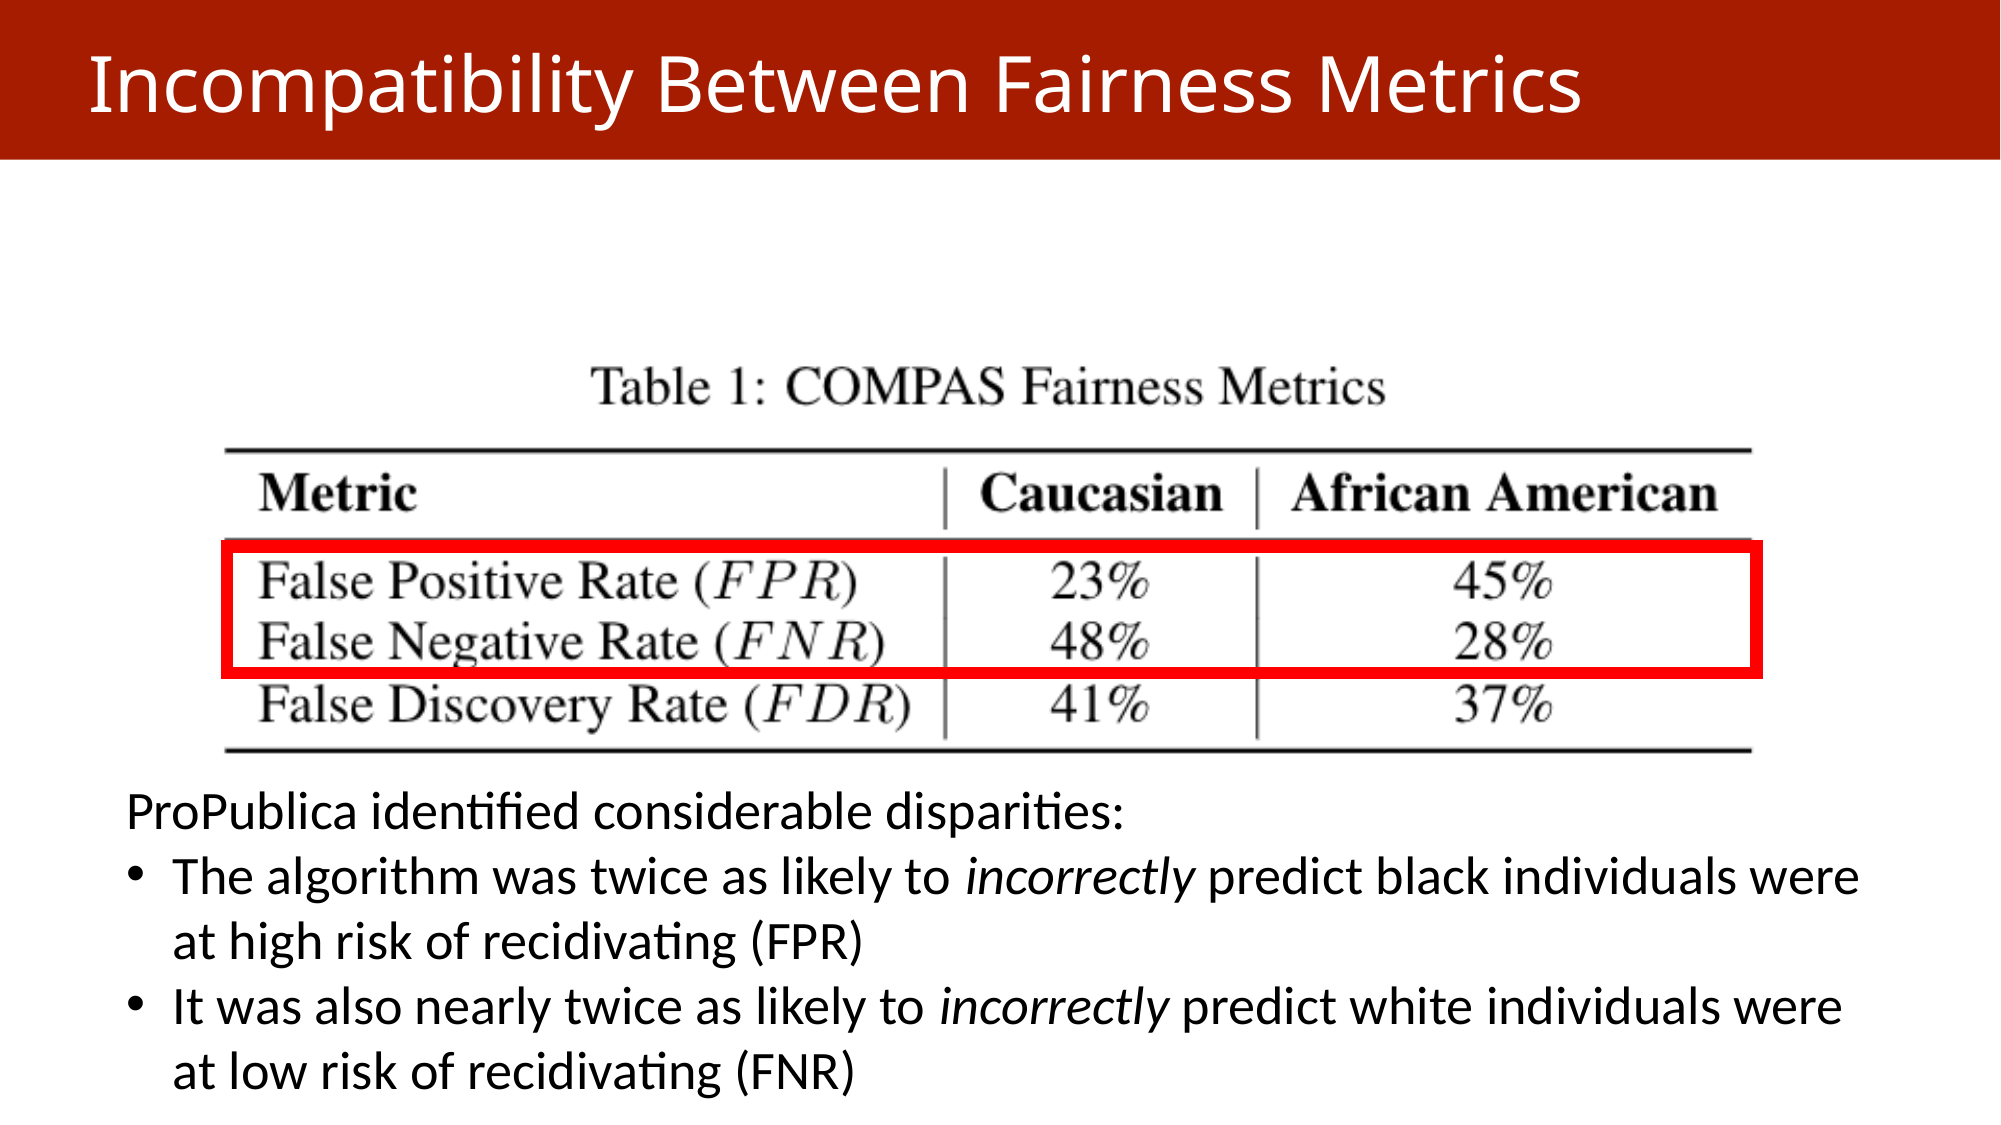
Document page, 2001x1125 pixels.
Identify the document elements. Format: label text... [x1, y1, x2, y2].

title Incompatibility Between Fairness Metrics [68, 14, 1932, 140]
text_box ProPublica identified considerable disparities: The algorithm was twice as likely to incorrectly predict black individuals were at high risk of recidivating (FPR) It was also nearly twice as likely to incorrectly predict white individuals were at low risk of recidivating (FNR) [111, 767, 1889, 1108]
picture [199, 317, 1800, 808]
